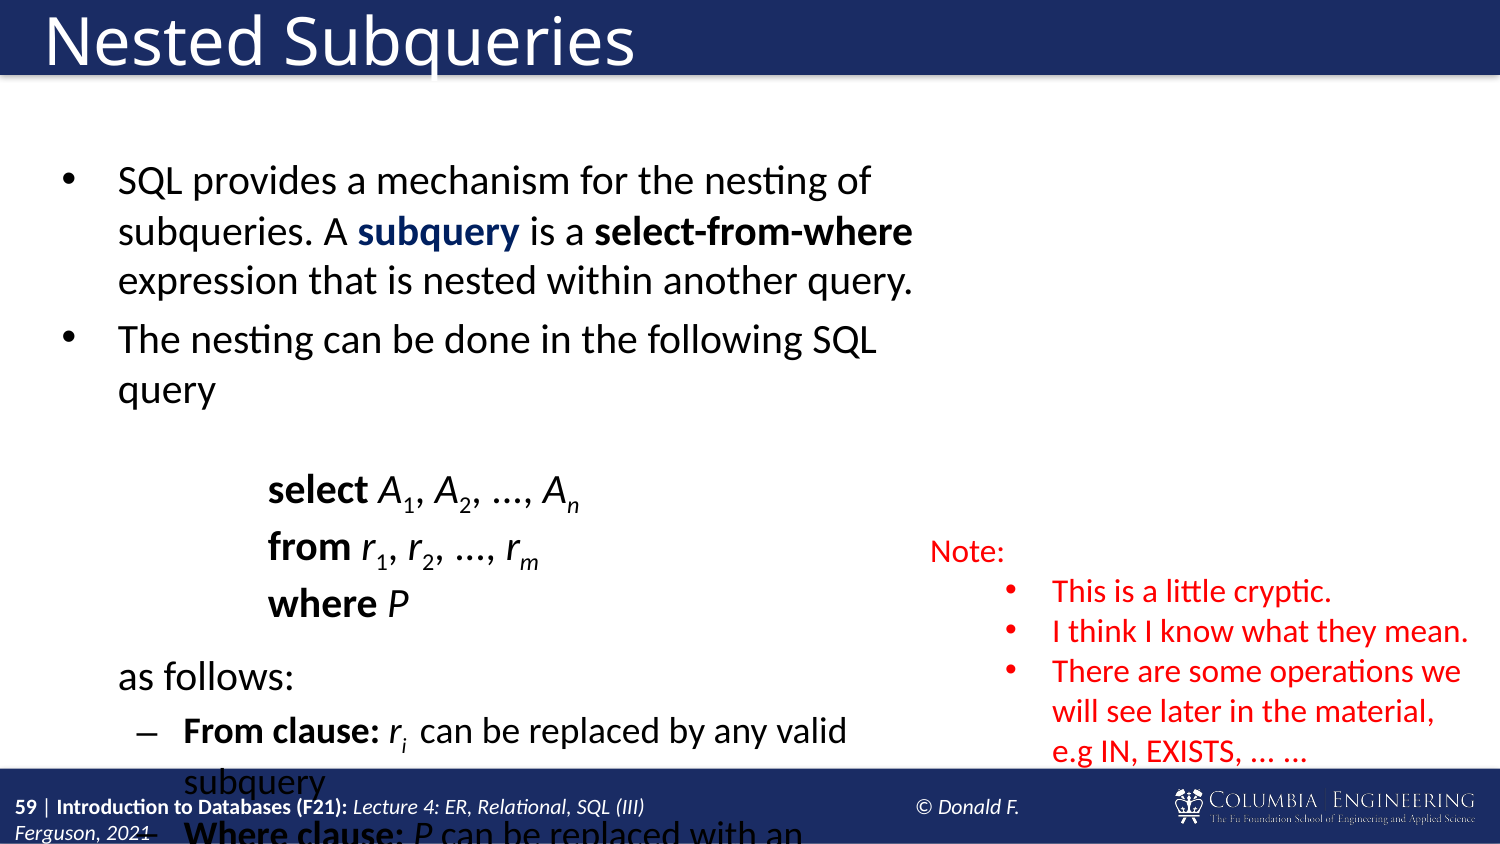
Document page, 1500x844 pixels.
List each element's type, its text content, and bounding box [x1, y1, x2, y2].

text_box Note: This is a little cryptic. I think I know what they mean. There are some operations we will see later in the material, e.g IN, EXISTS, ... ... [915, 521, 1485, 777]
title Nested Subqueries [28, 0, 1450, 73]
list SQL provides a mechanism for the nesting of subqueries. A subquery is a select-from-where expression that is nested within another query. The nesting can be done in the following SQL query select A1, A2, ..., An from r1, r2, ..., rm where P as follows: From clause: ri can be replaced by any valid subquery Where clause: P can be replaced with an expression of the form: B <operation> (subquery) B is an attribute and <operation> to be defined later. Select clause: Ai can be replaced be a subquery that generates a single value. [46, 145, 989, 752]
